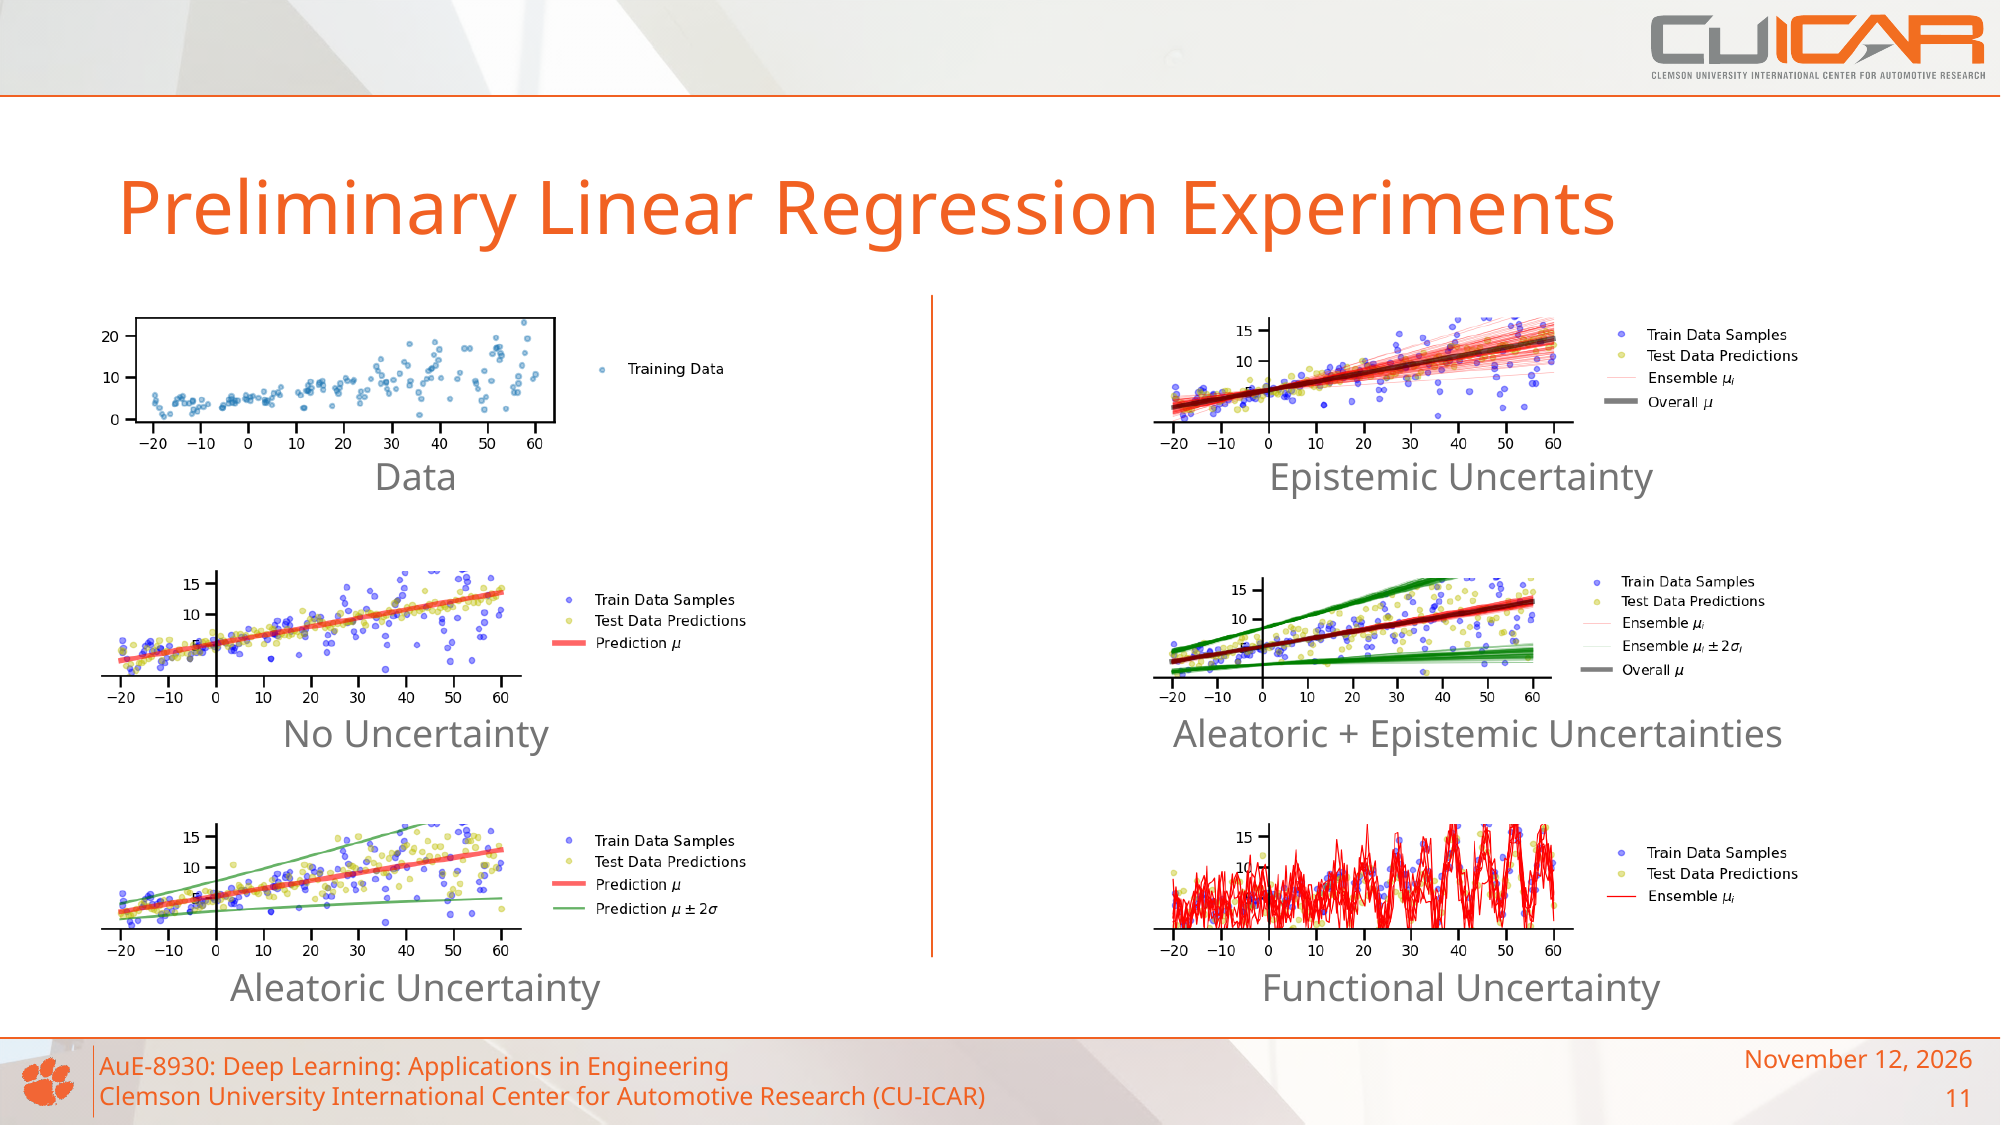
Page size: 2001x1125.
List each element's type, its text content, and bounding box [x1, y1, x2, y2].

text_box No Uncertainty [267, 722, 564, 763]
picture [92, 561, 760, 713]
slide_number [1682, 1046, 1989, 1075]
title Preliminary Linear Regression Experiments [103, 153, 1897, 258]
text_box Functional Uncertainty [1246, 976, 1676, 1017]
text_box Data [359, 469, 472, 506]
picture [1144, 561, 1779, 713]
picture [0, 1039, 2000, 1125]
text_box Epistemic Uncertainty [1254, 469, 1669, 506]
picture [1144, 308, 1813, 460]
picture [1144, 815, 1813, 967]
slide_number 11 [1682, 1085, 1989, 1115]
text_box Aleatoric + Epistemic Uncertainties [1158, 703, 1799, 763]
picture [92, 308, 740, 460]
picture [0, 0, 2000, 95]
text_box Aleatoric Uncertainty [215, 976, 616, 1017]
picture [92, 815, 760, 967]
